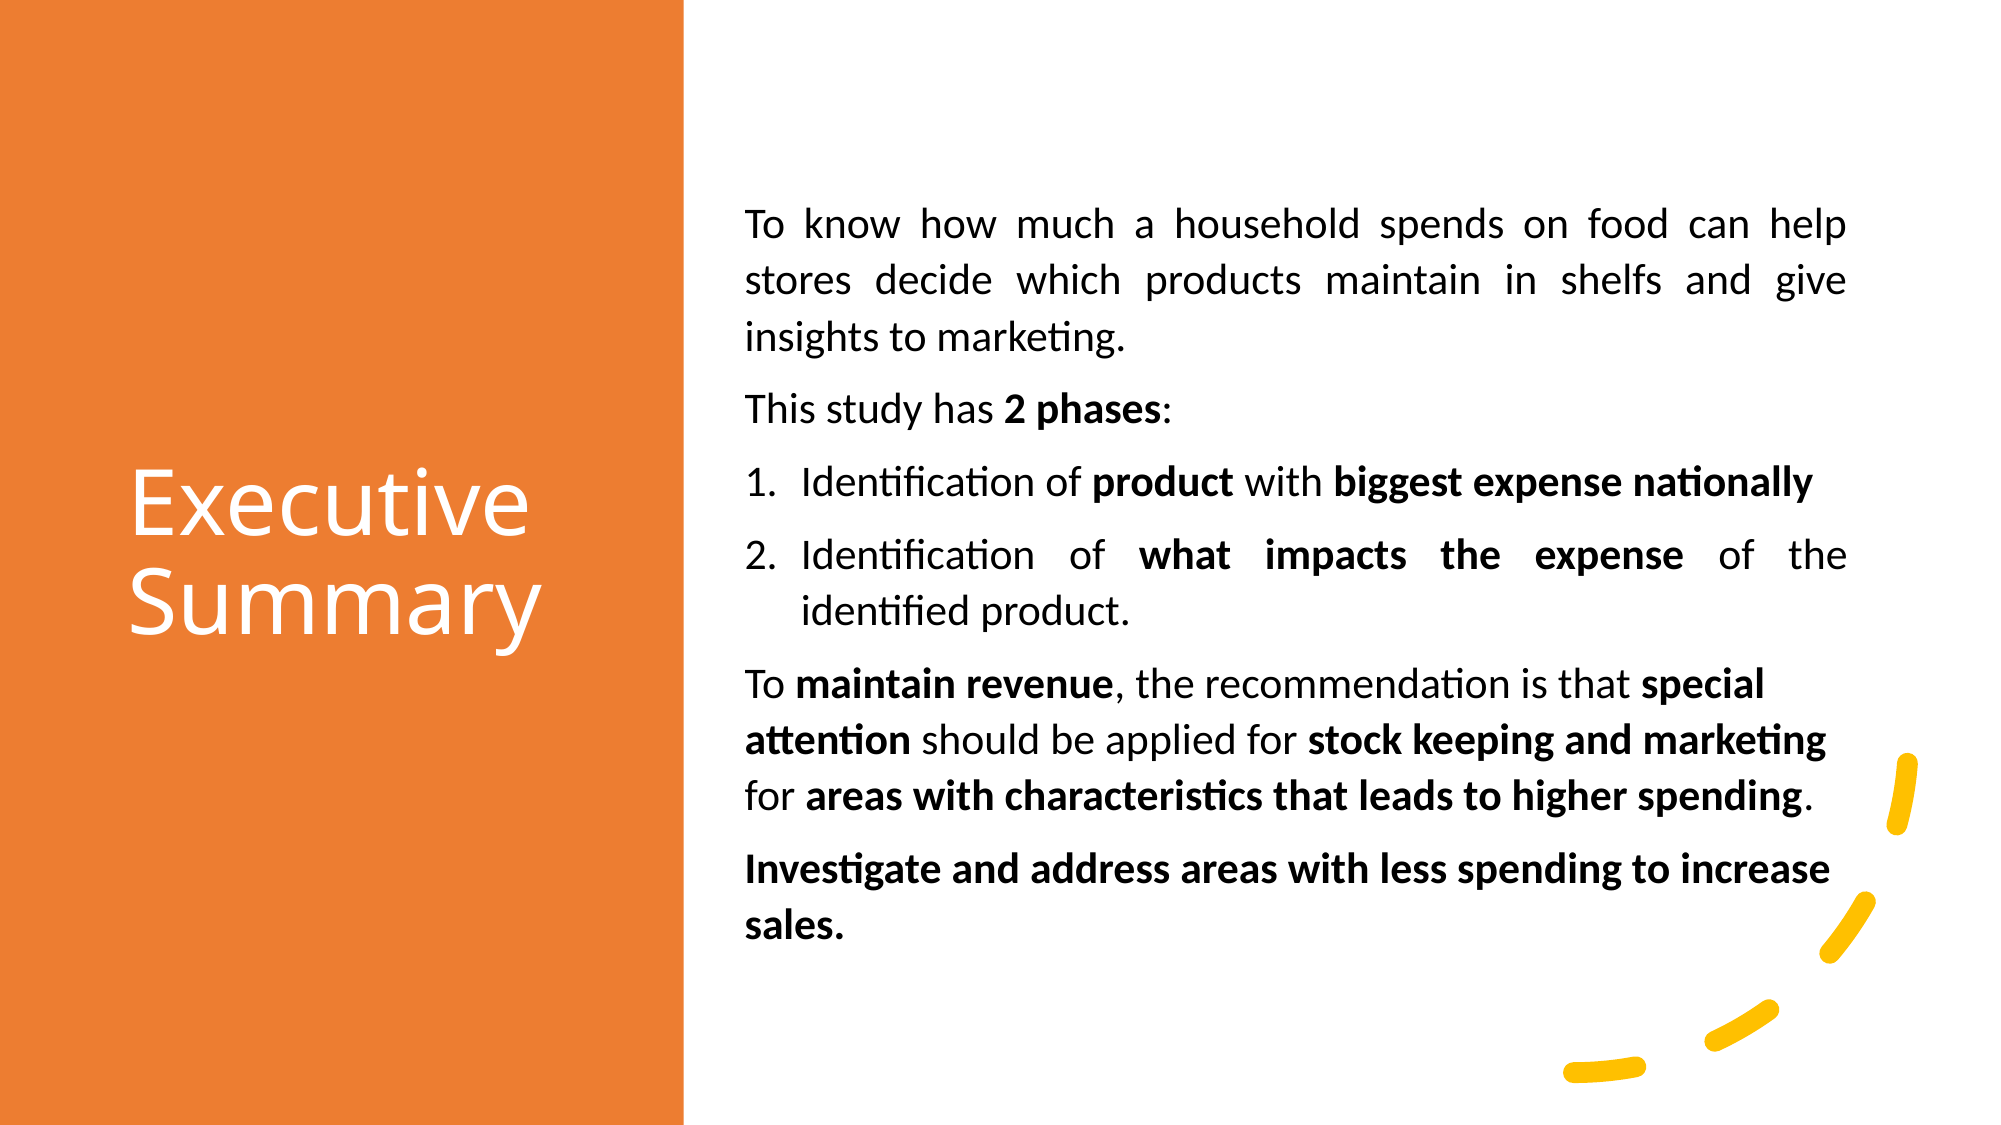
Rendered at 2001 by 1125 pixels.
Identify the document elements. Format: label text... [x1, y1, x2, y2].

list To know how much a household spends on food can help stores decide which products maintain in shelfs and give insights to marketing. This study has 2 phases: Identification of product with biggest expense nationally Identification of what impacts the expense of the identified product. To maintain revenue, the recommendation is that special attention should be applied for stock keeping and marketing for areas with characteristics that leads to higher spending. Investigate and address areas with less spending to increase sales. [729, 97, 1863, 1043]
text_box [1863, 737, 1909, 907]
title Executive Summary [112, 97, 638, 1014]
text_box [685, 0, 2000, 1125]
slide_number 4 [1412, 1042, 1863, 1103]
text_box [0, 0, 685, 1125]
